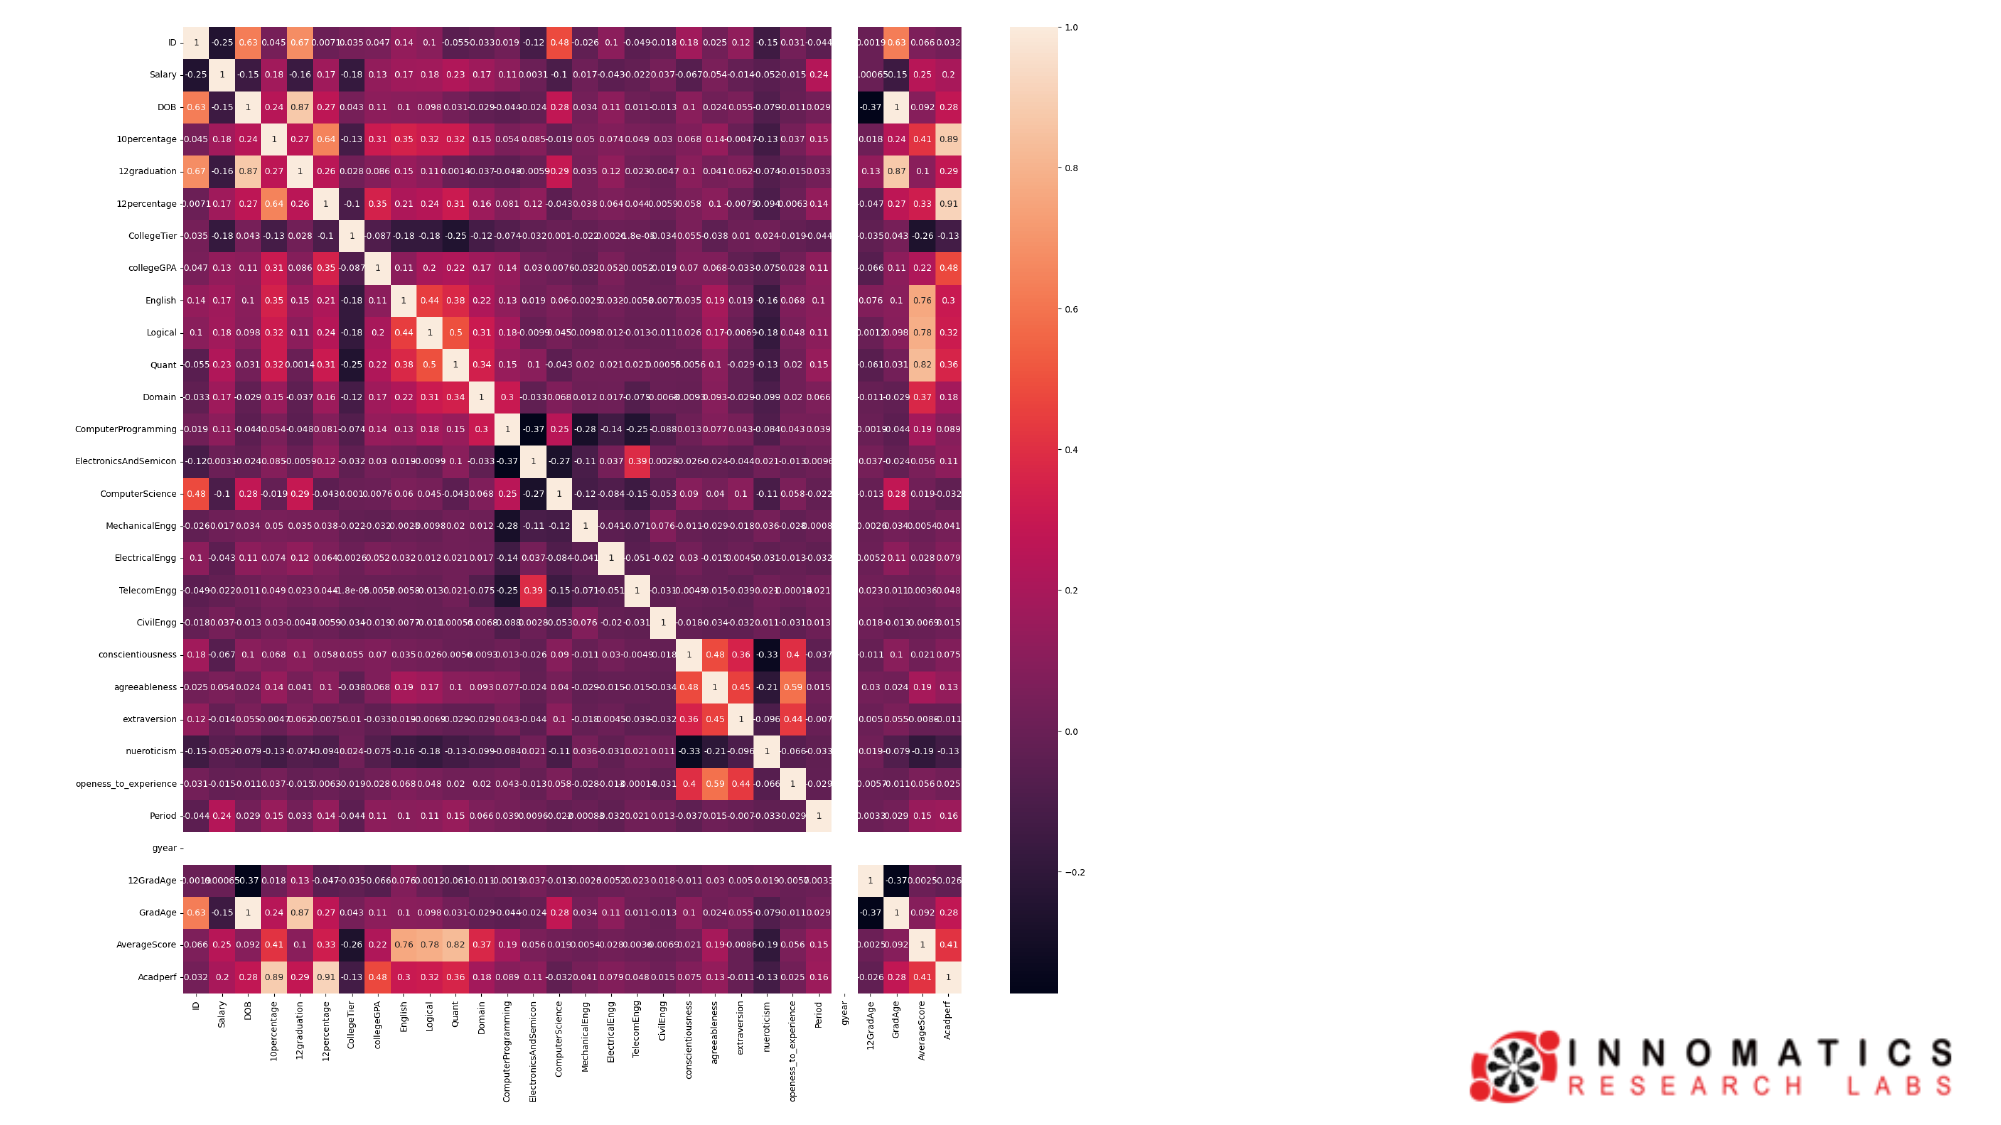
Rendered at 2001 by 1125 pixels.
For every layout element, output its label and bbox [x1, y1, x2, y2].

picture [68, 17, 1091, 1108]
picture [1445, 1014, 1975, 1125]
